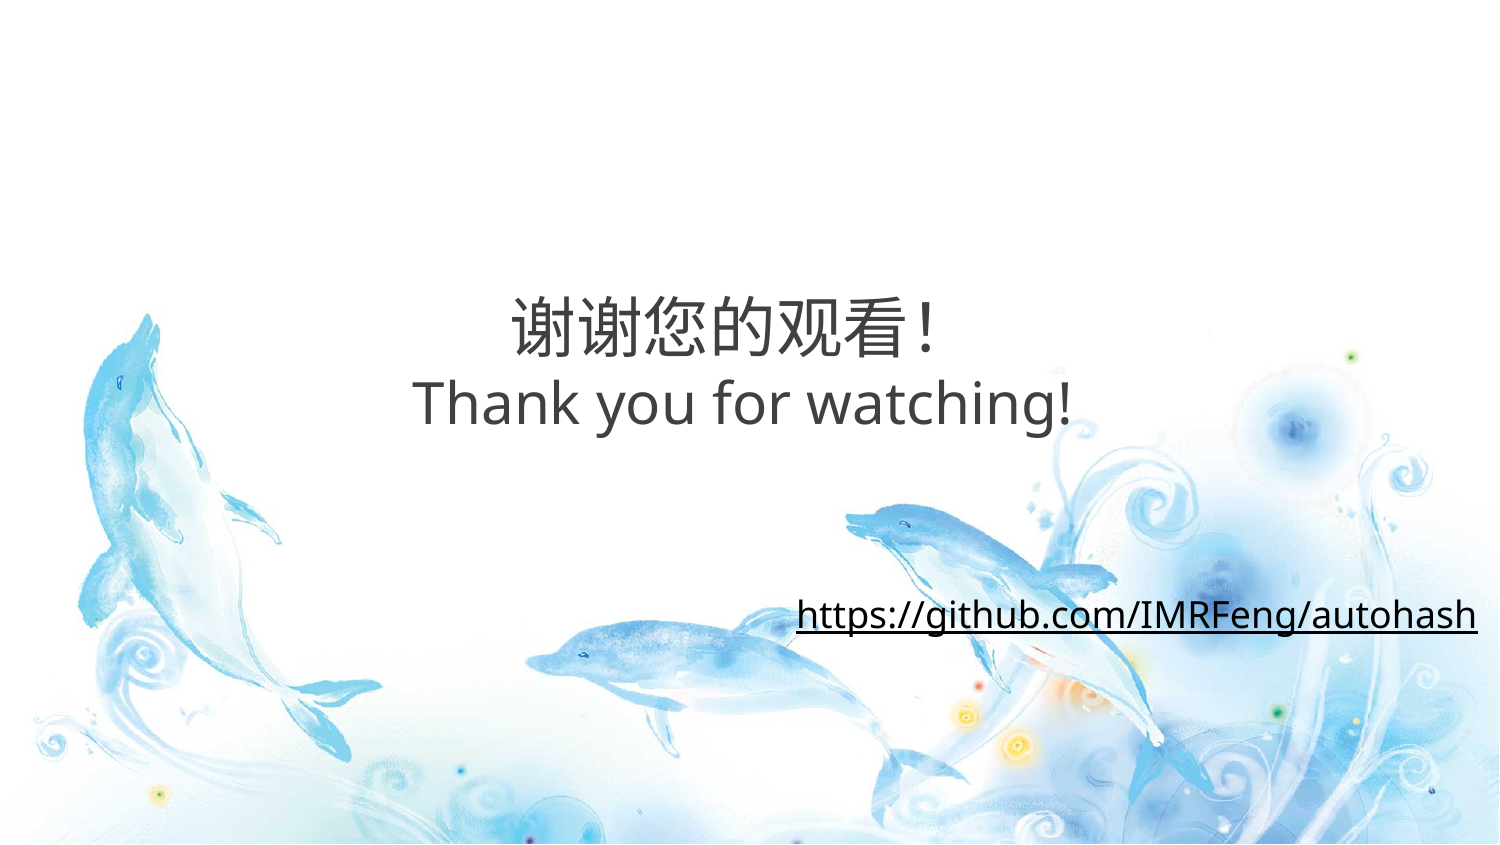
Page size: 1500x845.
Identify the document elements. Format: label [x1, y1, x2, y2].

picture [0, 258, 1500, 844]
